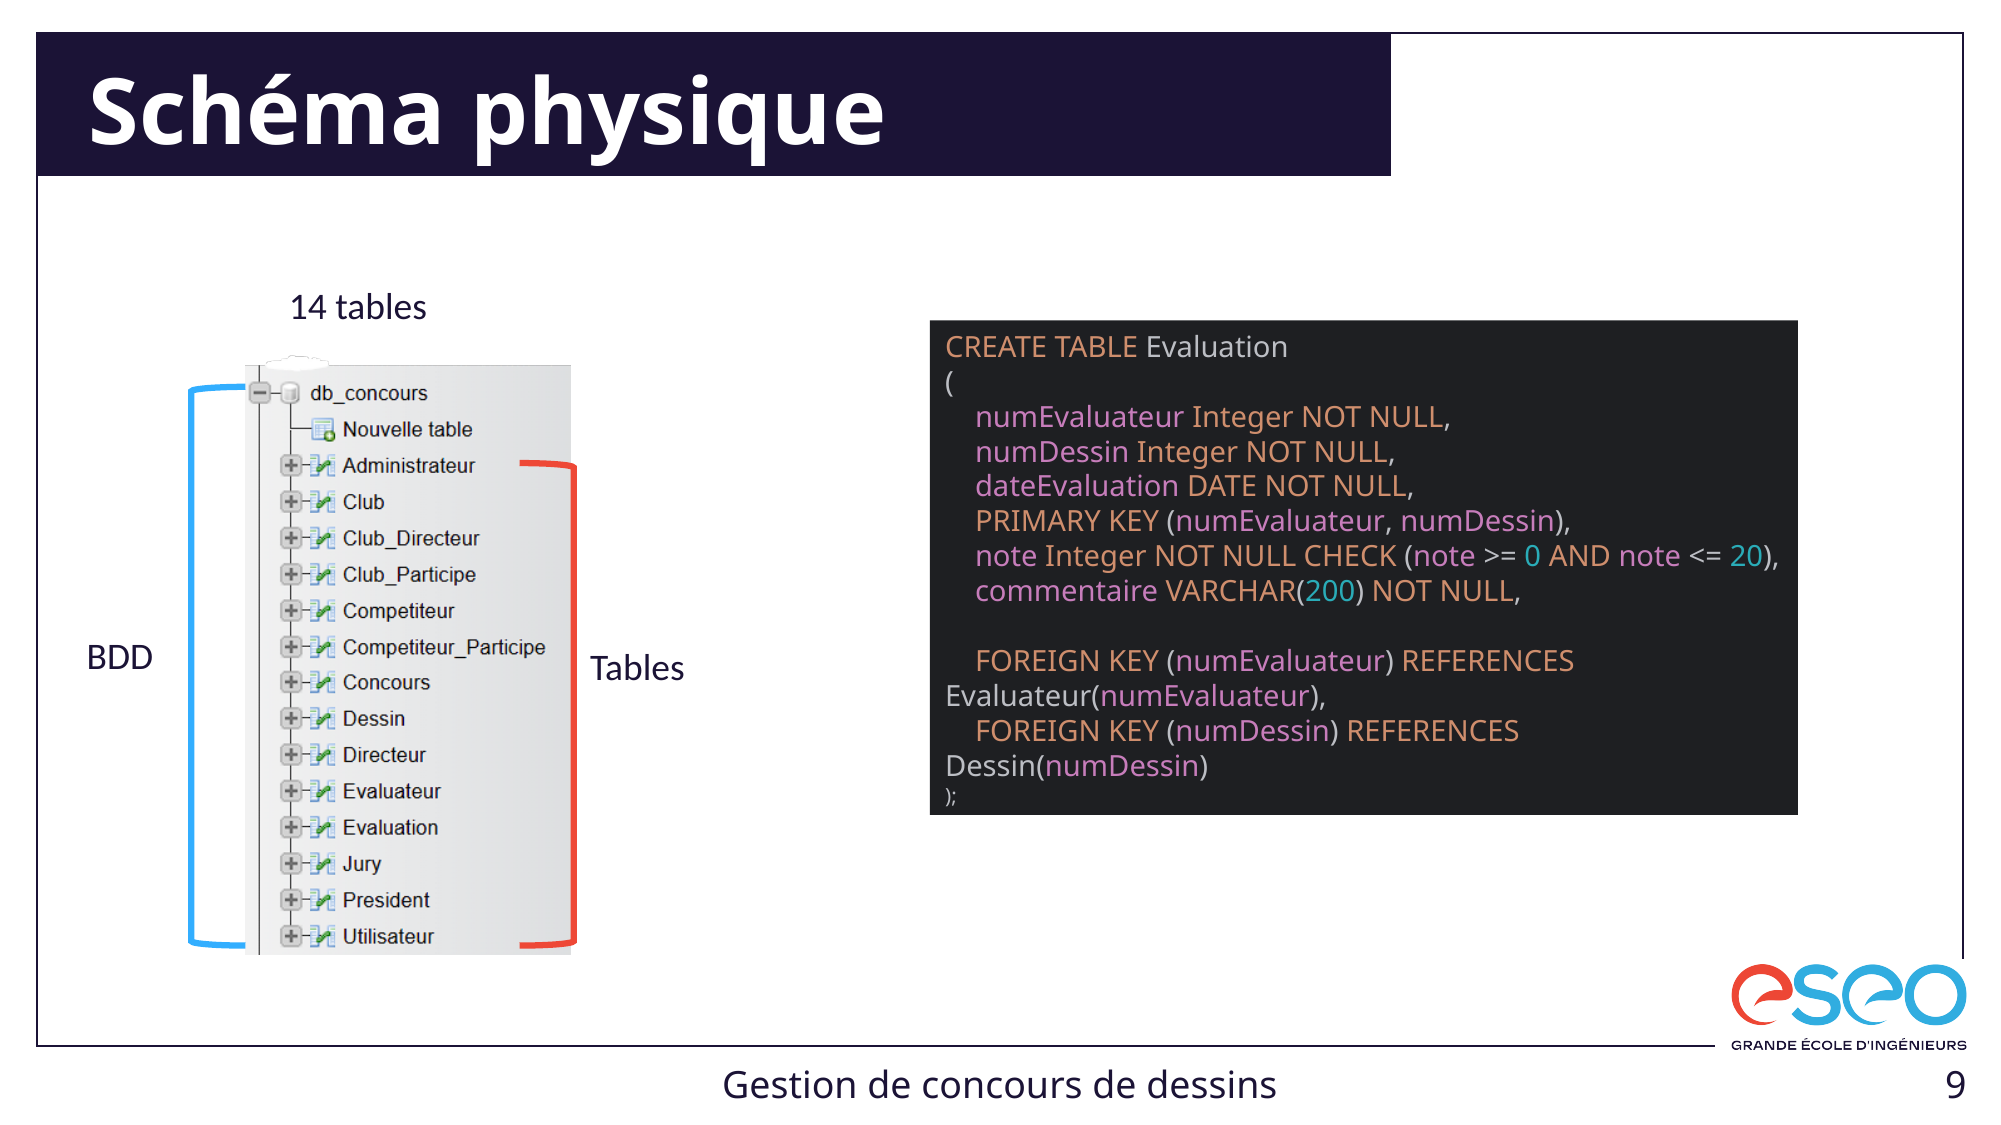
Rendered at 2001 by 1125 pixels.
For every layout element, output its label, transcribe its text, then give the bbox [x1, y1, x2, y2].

text_box Tables [575, 635, 717, 695]
text_box BDD [71, 624, 214, 685]
text_box [571, 465, 575, 943]
text_box 14 tables [274, 274, 479, 335]
picture [245, 354, 571, 955]
title Schéma physique [74, 57, 1360, 177]
footer Gestion de concours de dessins [609, 1053, 1391, 1114]
text_box CREATE TABLE Evaluation ( numEvaluateur Integer NOT NULL, numDessin Integer NOT NULL, dateEvaluation DATE NOT NULL, PRIMARY KEY (numEvaluateur, numDessin), note Integer NOT NULL CHECK (note >= 0 AND note <= 20), commentaire VARCHAR(200) NOT NULL, FOREIGN KEY (numEvaluateur) REFERENCES Evaluateur(numEvaluateur), FOREIGN KEY (numDessin) REFERENCES Dessin(numDessin) ); [929, 320, 1798, 815]
slide_number 9 [1418, 1053, 1982, 1114]
text_box [190, 386, 245, 947]
picture [1670, 903, 2001, 1111]
